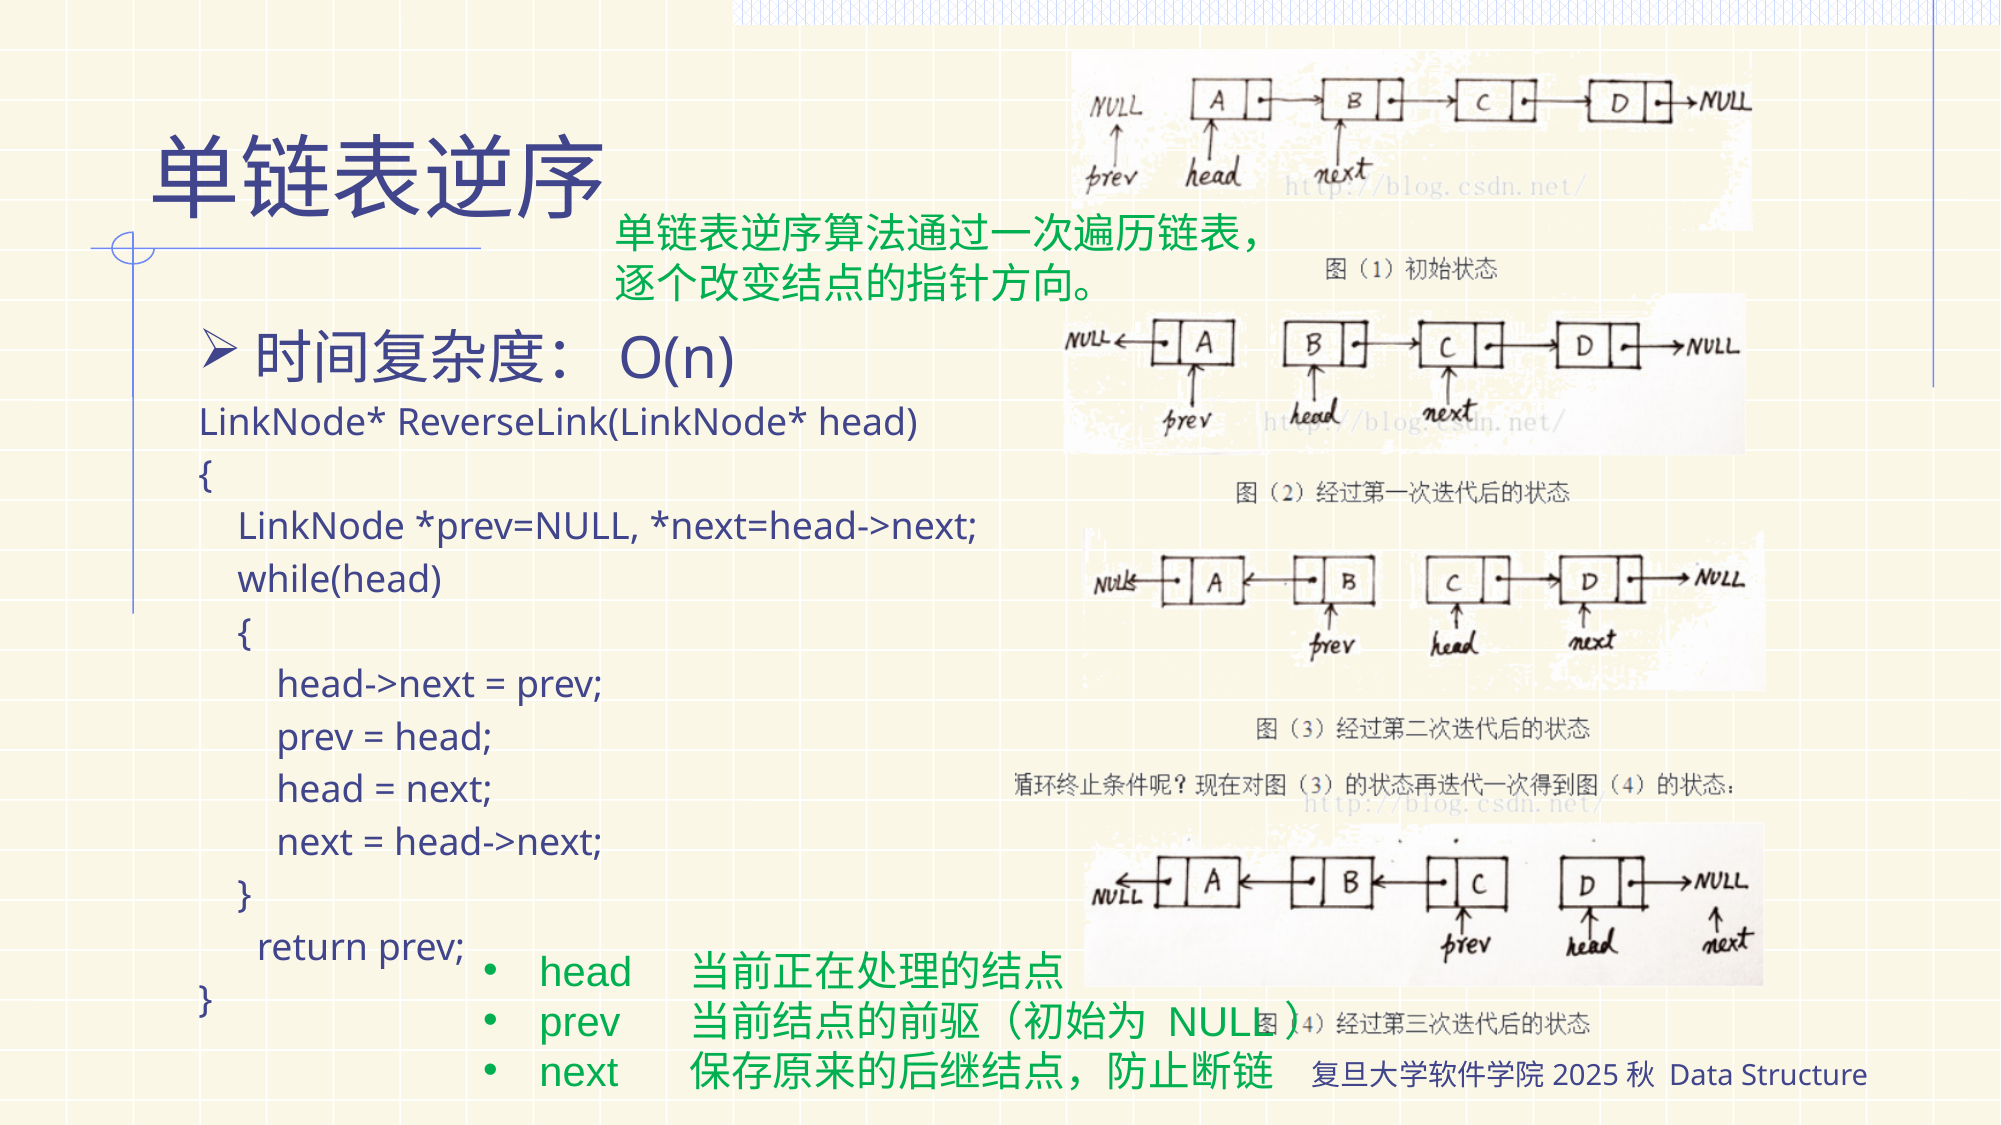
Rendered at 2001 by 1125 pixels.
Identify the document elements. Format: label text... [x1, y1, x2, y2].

title 单链表逆序 [133, 50, 996, 238]
list 时间复杂度：O(n) LinkNode* ReverseLink(LinkNode* head) { LinkNode *prev=NULL, *next=head->next; while(head) { head->next = prev; prev = head; head = next; next = head->next; } return prev; } [183, 312, 994, 988]
text_box 单链表逆序算法通过一次遍历链表，逐个改变结点的指针方向。 [600, 199, 994, 315]
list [999, 48, 1851, 1056]
text_box head 当前正在处理的结点 prev 当前结点的前驱（初始为 NULL） next 保存原来的后继结点，防止断链 [468, 937, 1465, 1103]
